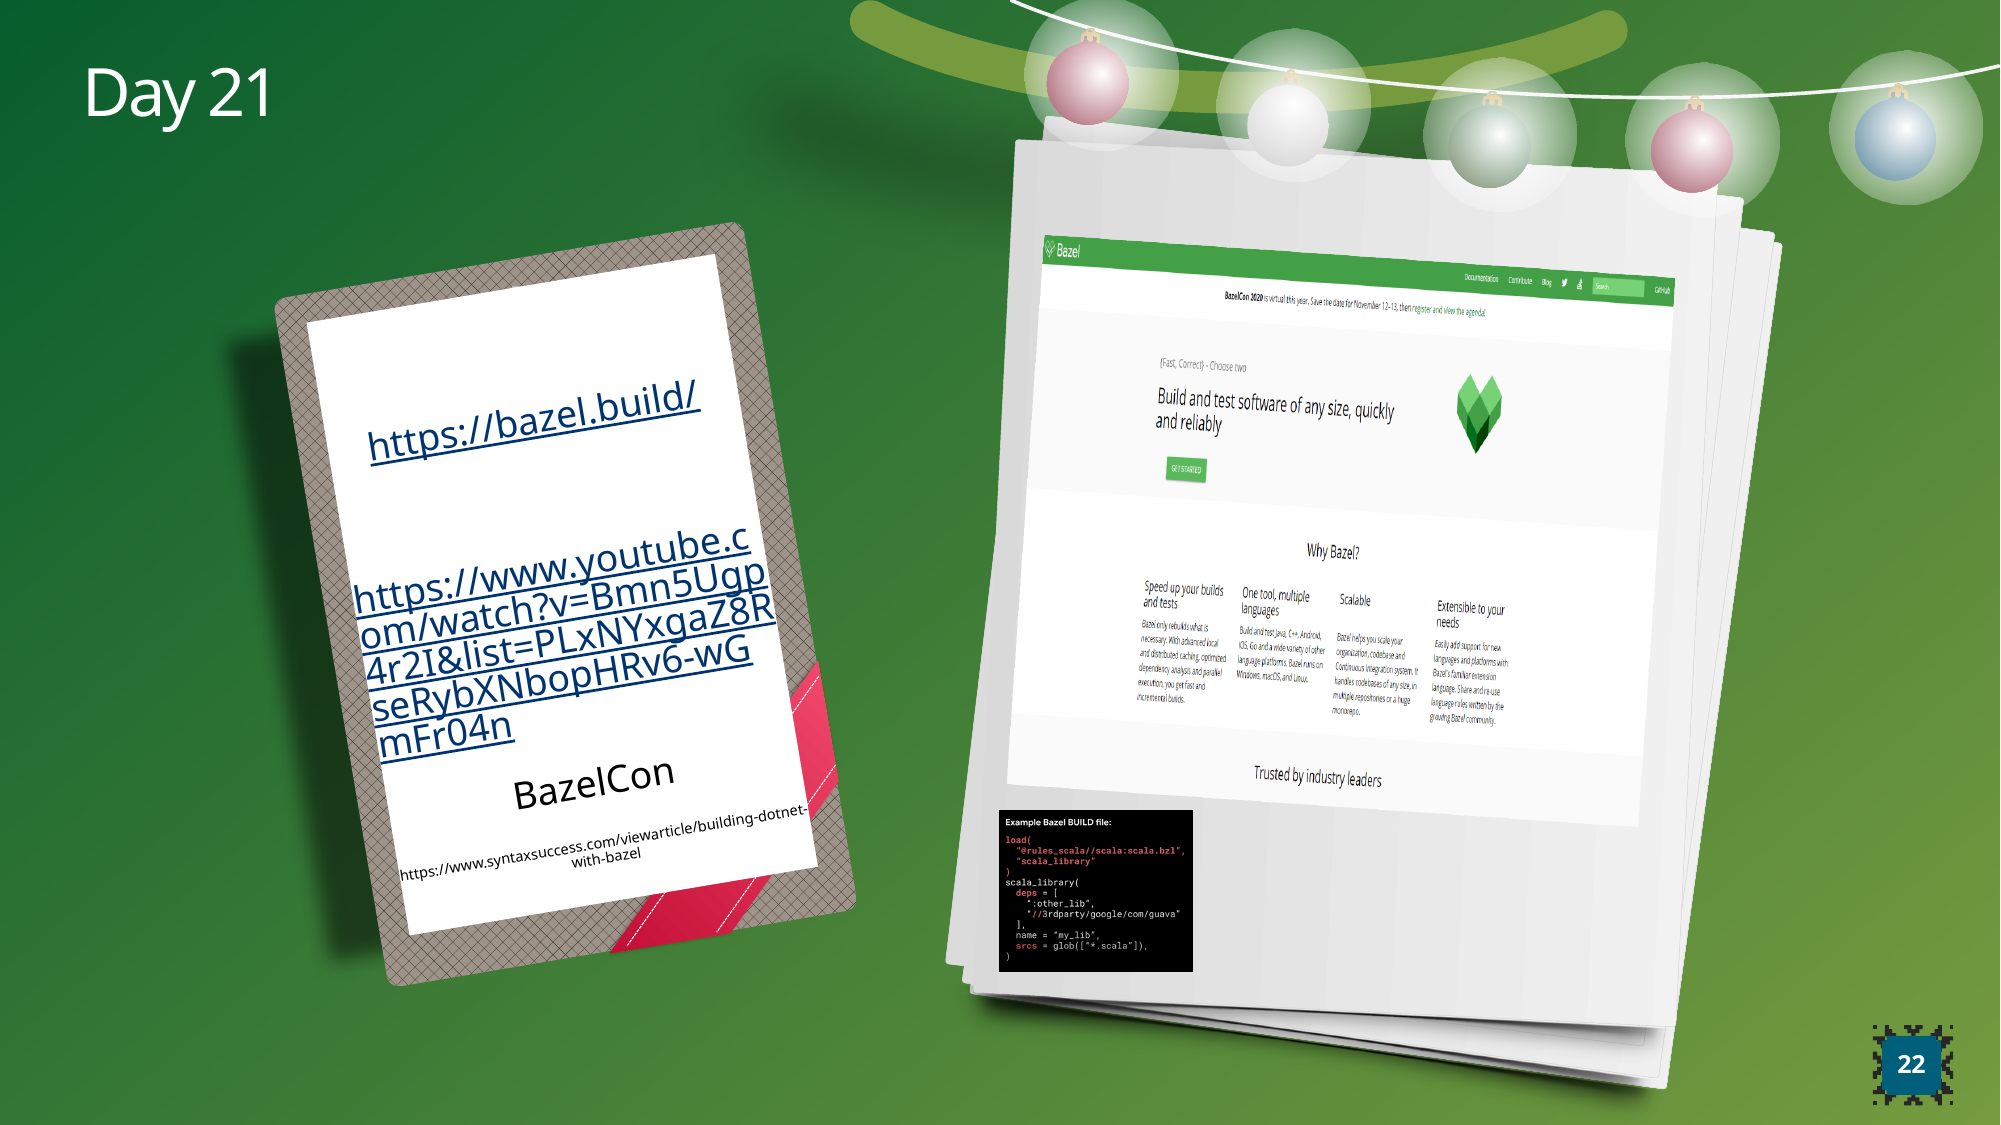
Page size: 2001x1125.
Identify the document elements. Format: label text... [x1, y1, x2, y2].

picture [897, 810, 1737, 1125]
title Day 21 [82, 59, 1932, 130]
picture [1007, 235, 1674, 827]
list https://bazel.build/ https://www.youtube.com/watch?v=Bmn5Ugp4r2I&list=PLxNYxgaZ8RseRybXNbopHRv6-wGmFr04n BazelCon https://www.syntaxsuccess.com/viewarticle/building-dotnet-with-bazel [306, 253, 819, 936]
slide_number 22 [1882, 1035, 1942, 1095]
